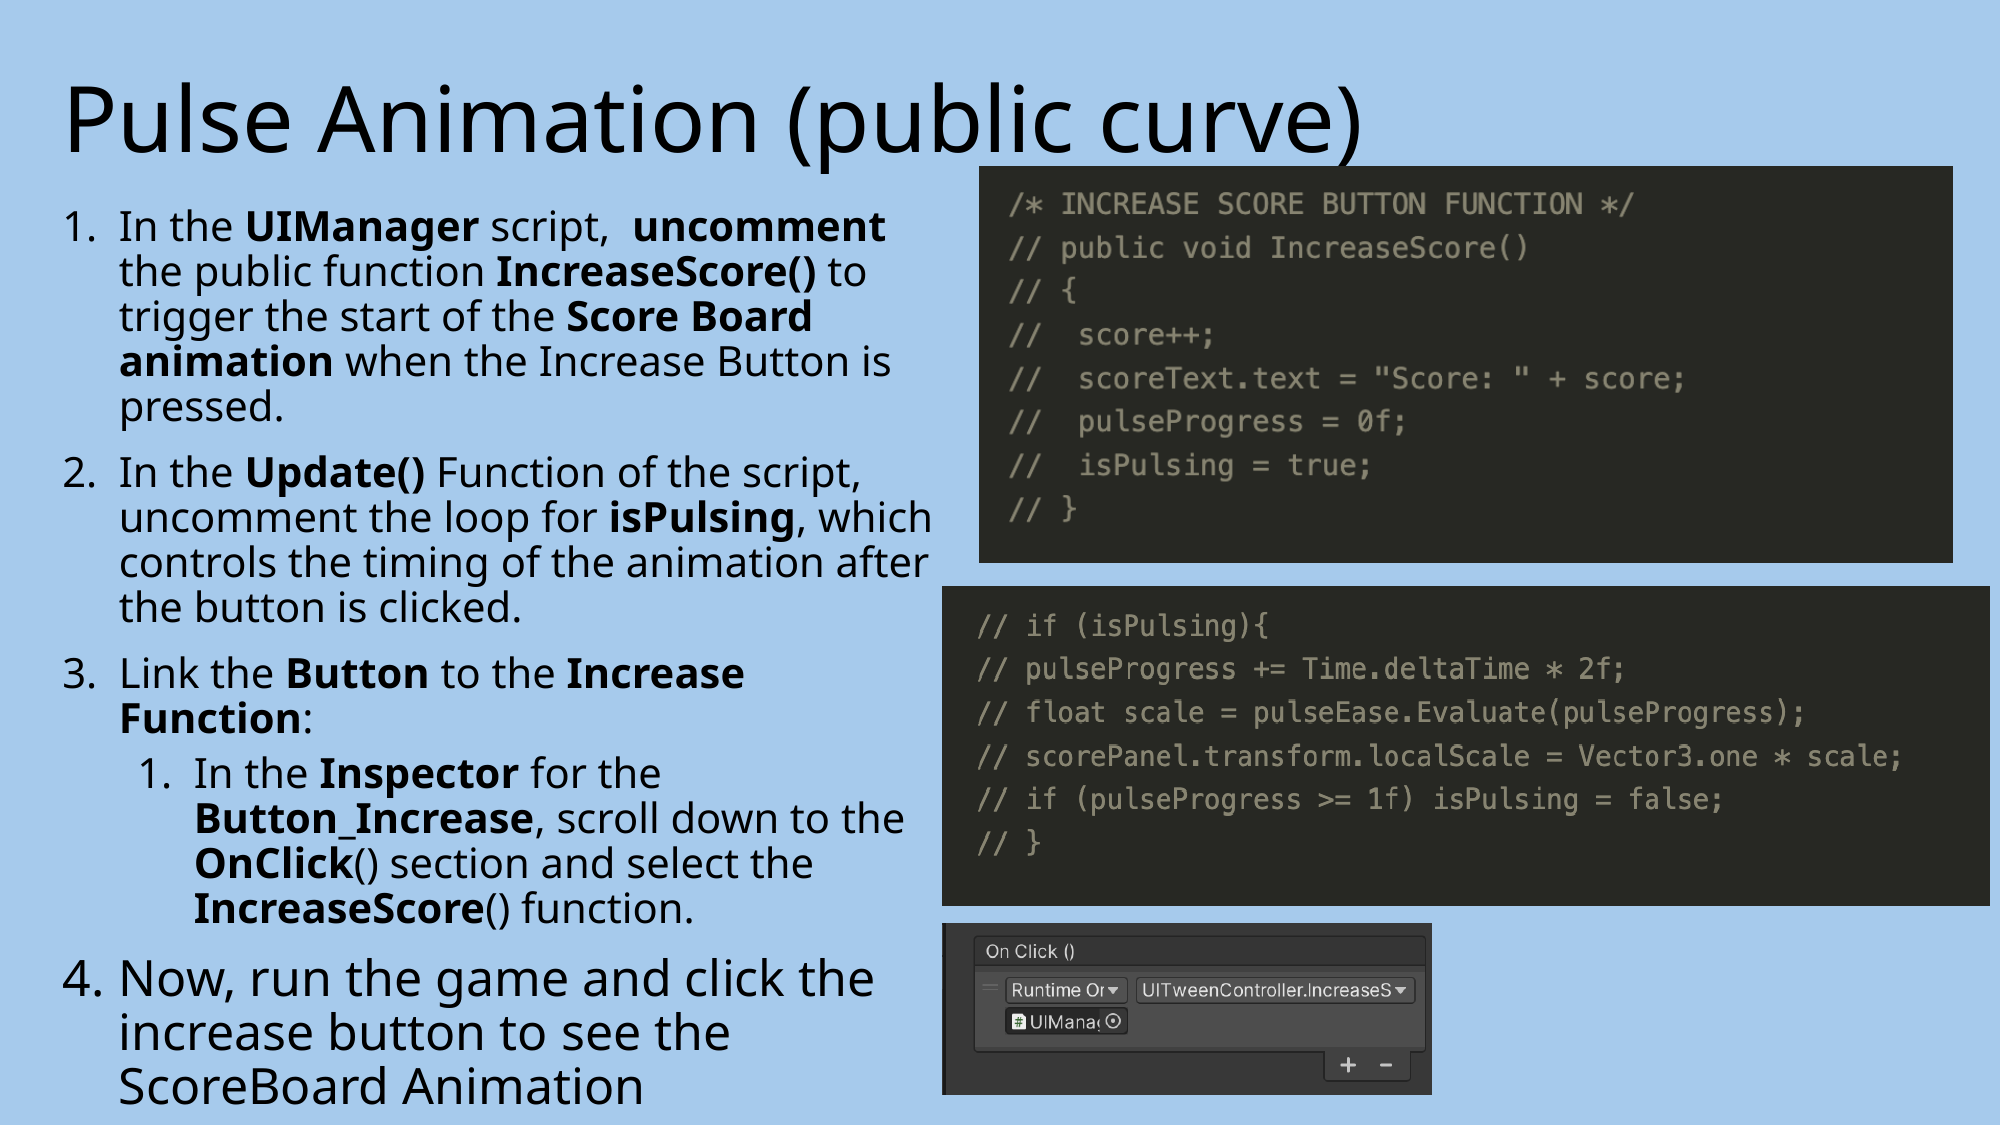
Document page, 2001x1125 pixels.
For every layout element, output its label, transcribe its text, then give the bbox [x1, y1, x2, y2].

picture [979, 166, 1954, 563]
list In the UIManager script, uncomment the public function IncreaseScore() to trigger the start of the Score Board animation when the Increase Button is pressed. In the Update() Function of the script, uncomment the loop for isPulsing, which controls the timing of the animation after the button is clicked. Link the Button to the Increase Function: In the Inspector for the Button_Increase, scroll down to the OnClick() section and select the IncreaseScore() function. Now, run the game and click the increase button to see the ScoreBoard Animation [47, 197, 954, 1032]
picture [942, 586, 1990, 906]
picture [941, 922, 1432, 1095]
title Pulse Animation (public curve) [47, 14, 1773, 232]
